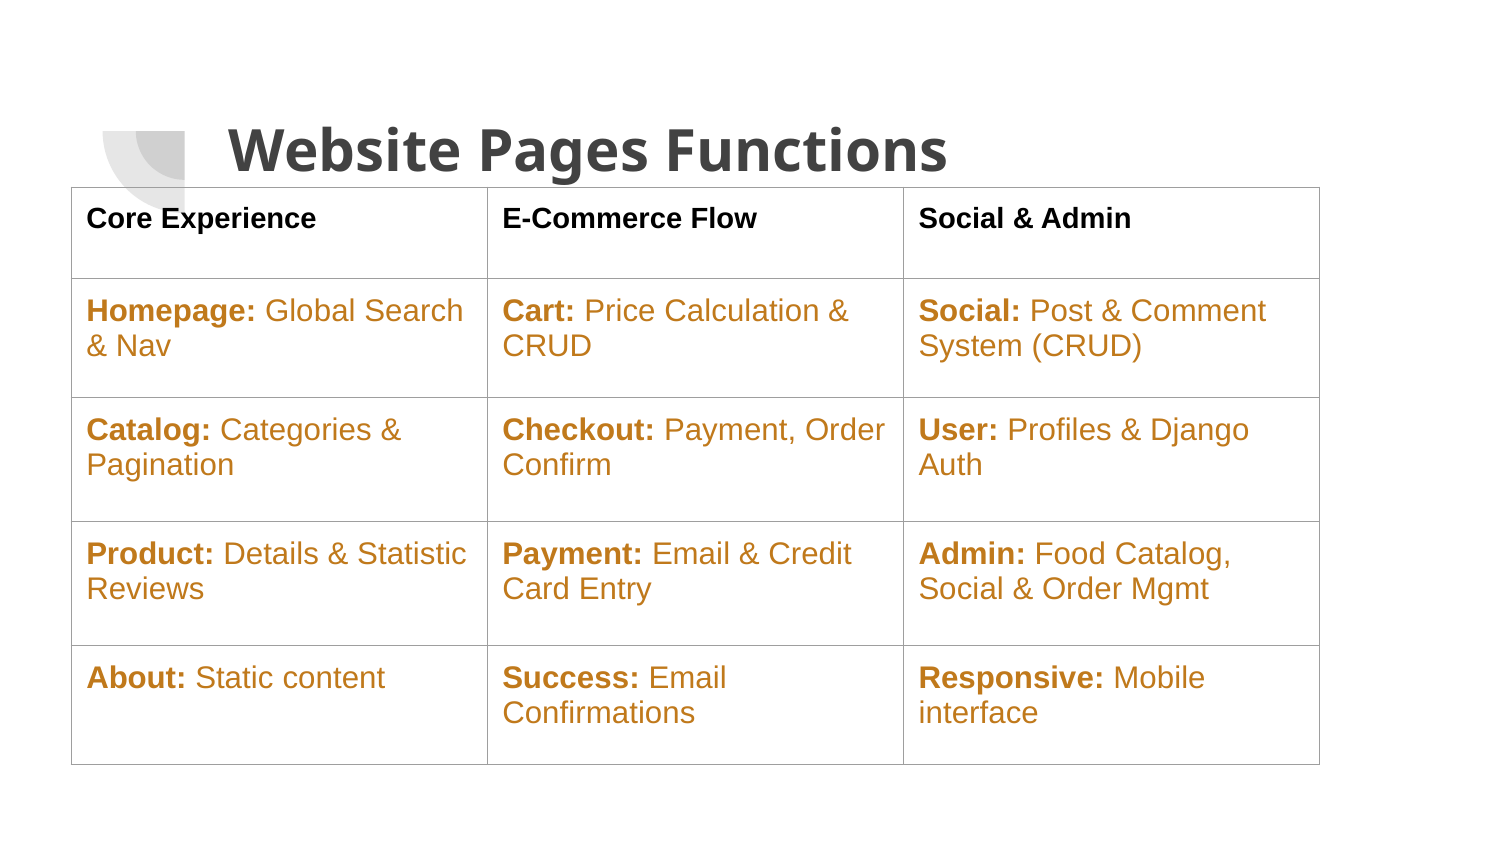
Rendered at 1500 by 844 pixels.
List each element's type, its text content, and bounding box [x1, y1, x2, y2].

table_cell Homepage: Global Search & Nav [72, 279, 487, 397]
table_cell Responsive: Mobile interface [904, 646, 1319, 764]
table_cell Catalog: Categories & Pagination [72, 398, 487, 521]
table_header Core Experience [72, 188, 487, 278]
table_cell Product: Details & Statistic Reviews [72, 522, 487, 645]
table_cell Cart: Price Calculation & CRUD [488, 279, 903, 397]
table_cell Social: Post & Comment System (CRUD) [904, 279, 1319, 397]
table_cell User: Profiles & Django Auth [904, 398, 1319, 521]
table_cell Admin: Food Catalog, Social & Order Mgmt [904, 522, 1319, 645]
table_cell About: Static content [72, 646, 487, 764]
table_cell Checkout: Payment, Order Confirm [488, 398, 903, 521]
table_header Social & Admin [904, 188, 1319, 278]
table_header E-Commerce Flow [488, 188, 903, 278]
title Website Pages Functions [213, 98, 1368, 263]
table_cell Success: Email Confirmations [488, 646, 903, 764]
table_cell Payment: Email & Credit Card Entry [488, 522, 903, 645]
